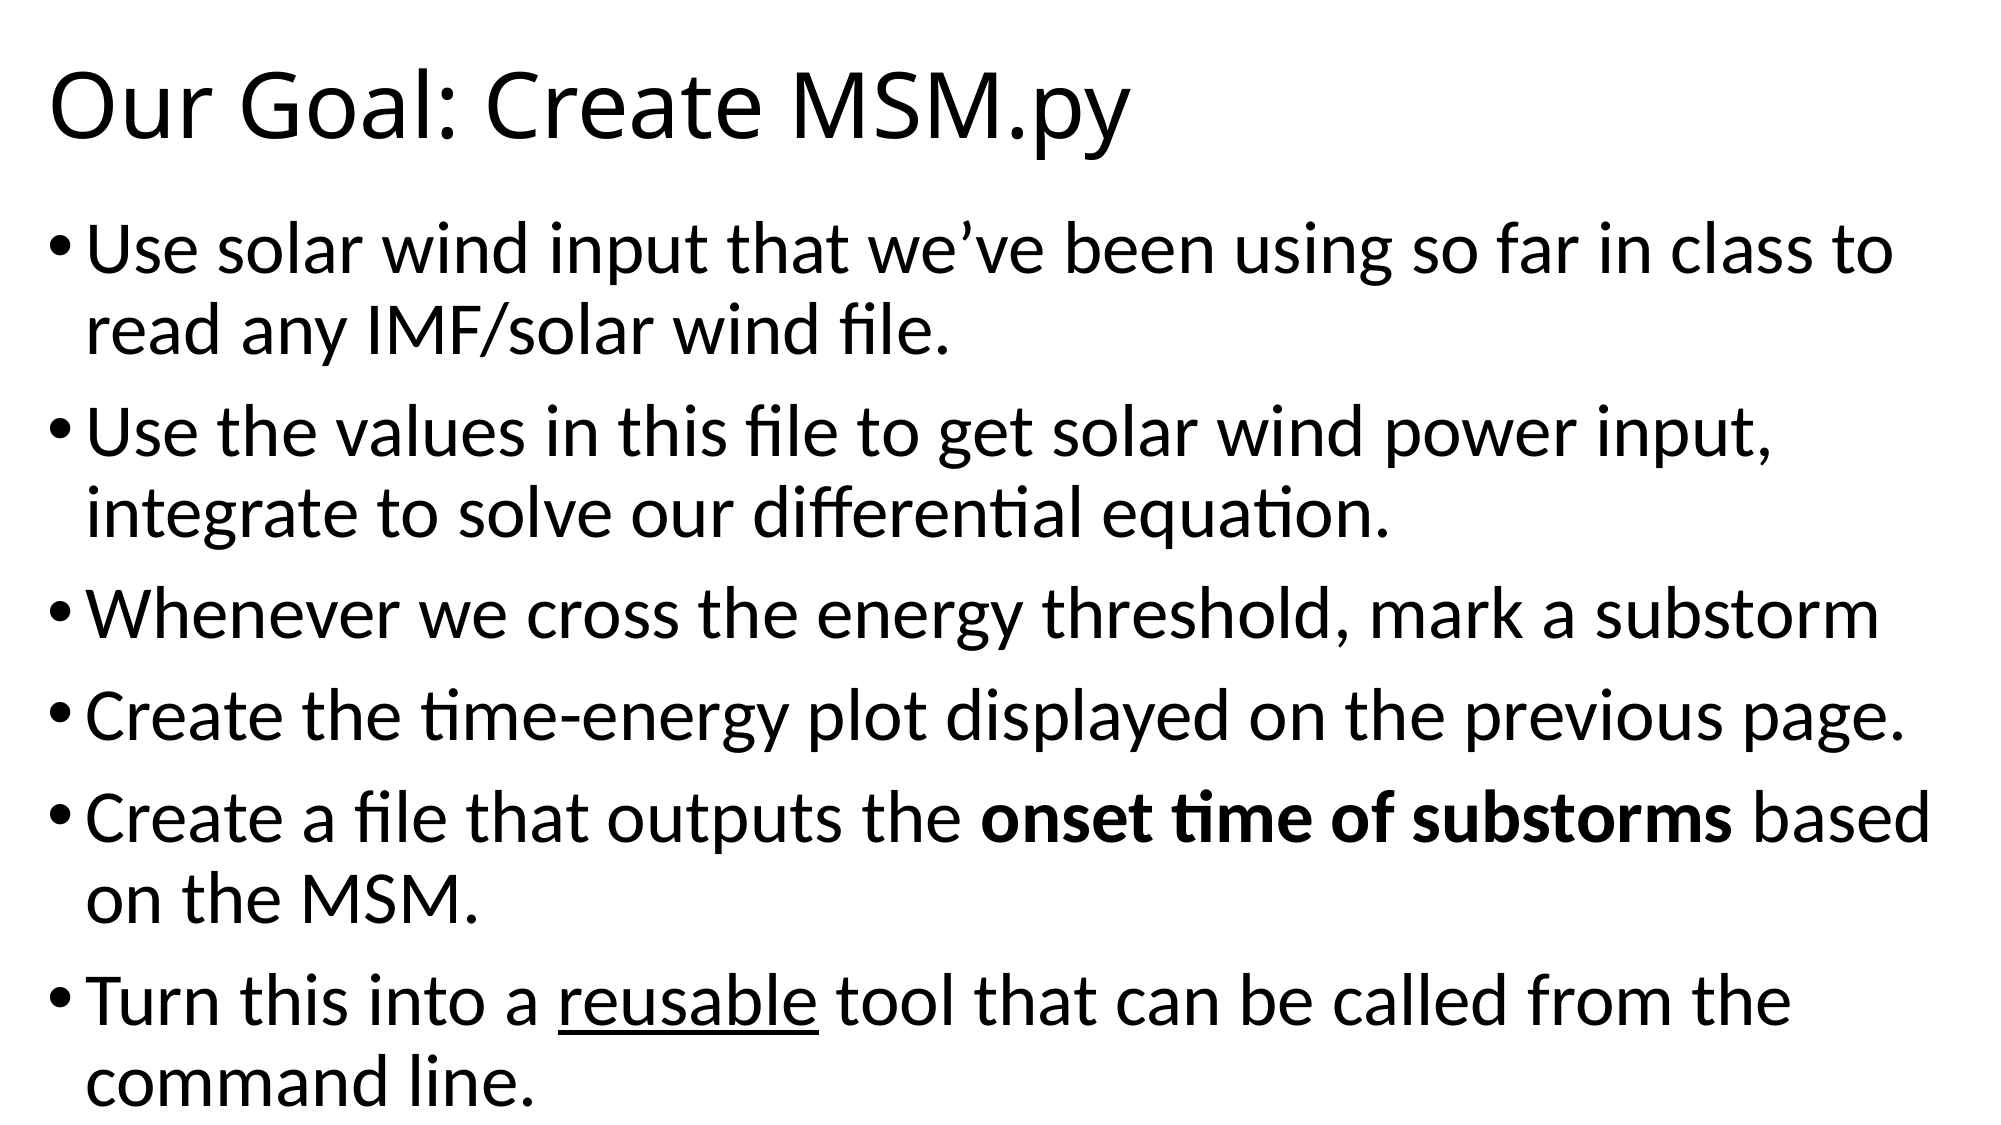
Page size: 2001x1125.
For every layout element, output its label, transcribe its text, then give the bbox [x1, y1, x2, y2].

list Use solar wind input that we’ve been using so far in class to read any IMF/solar wind file. Use the values in this file to get solar wind power input, integrate to solve our differential equation. Whenever we cross the energy threshold, mark a substorm Create the time-energy plot displayed on the previous page. Create a file that outputs the onset time of substorms based on the MSM. Turn this into a reusable tool that can be called from the command line. [33, 201, 1980, 1094]
title Our Goal: Create MSM.py [33, 0, 1758, 201]
